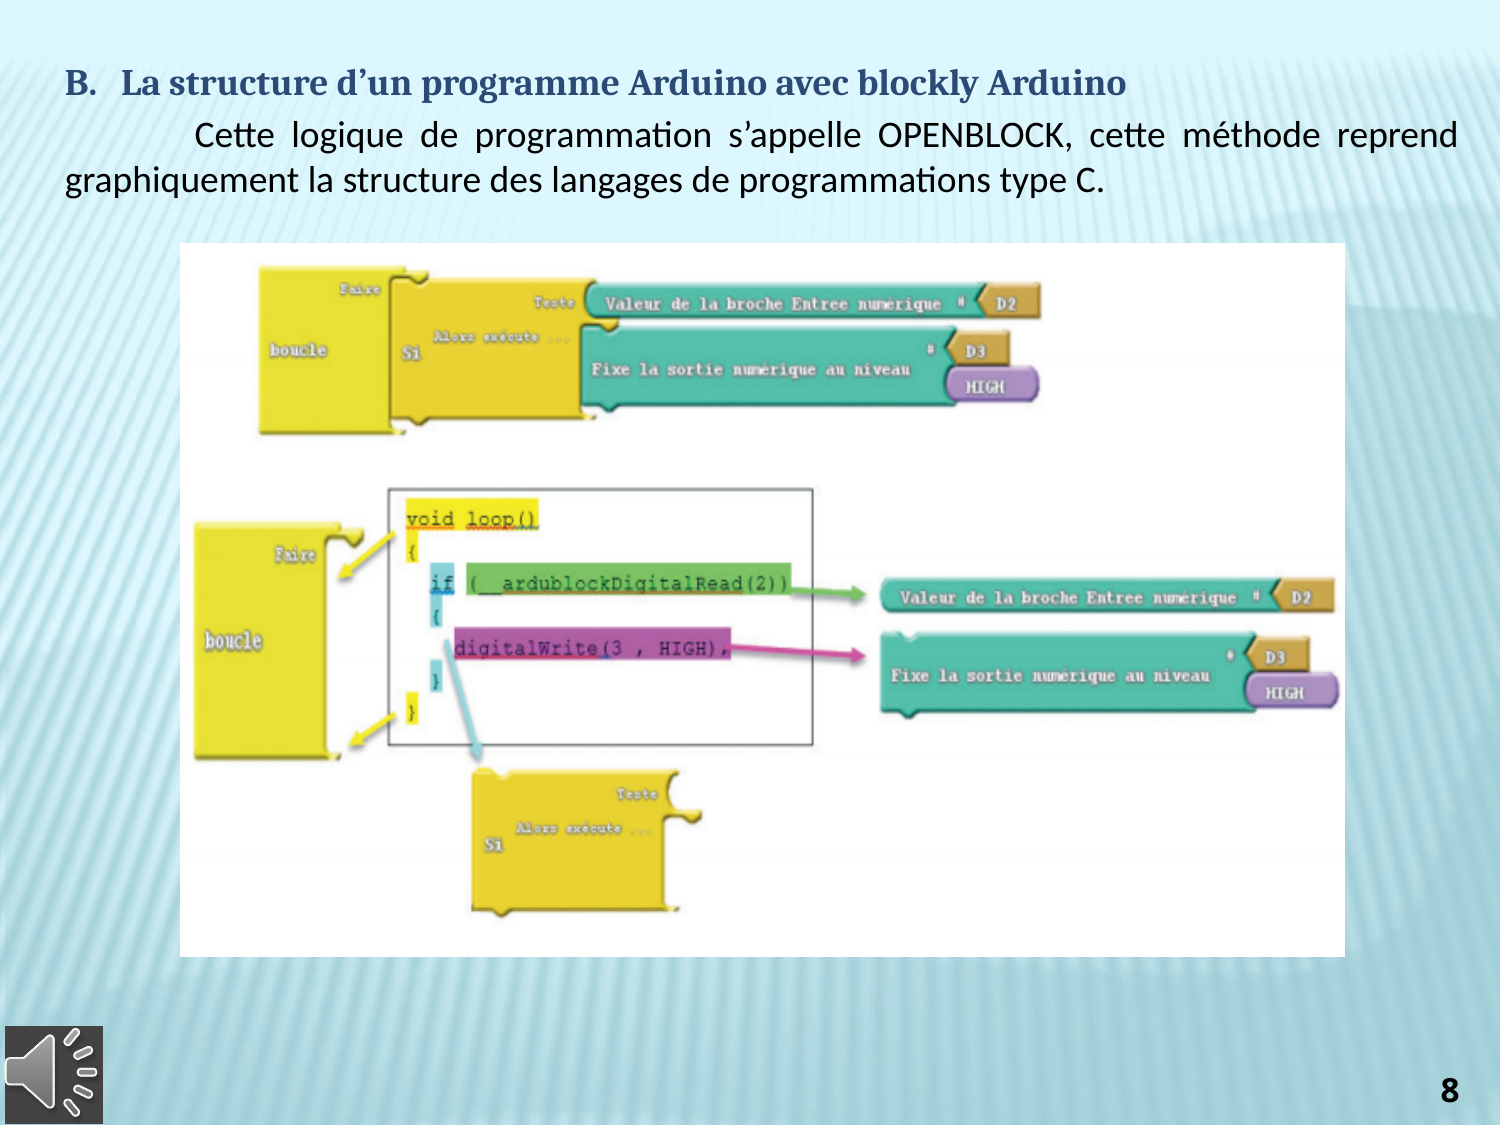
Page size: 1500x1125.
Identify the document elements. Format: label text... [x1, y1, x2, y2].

picture [180, 243, 1345, 957]
slide_number 8 [1350, 1061, 1475, 1103]
picture [3, 1024, 105, 1125]
text_box La structure d’un programme Arduino avec blockly Arduino Cette logique de programmation s’appelle OPENBLOCK, cette méthode reprend graphiquement la structure des langages de programmations type C. [49, 50, 1475, 1069]
